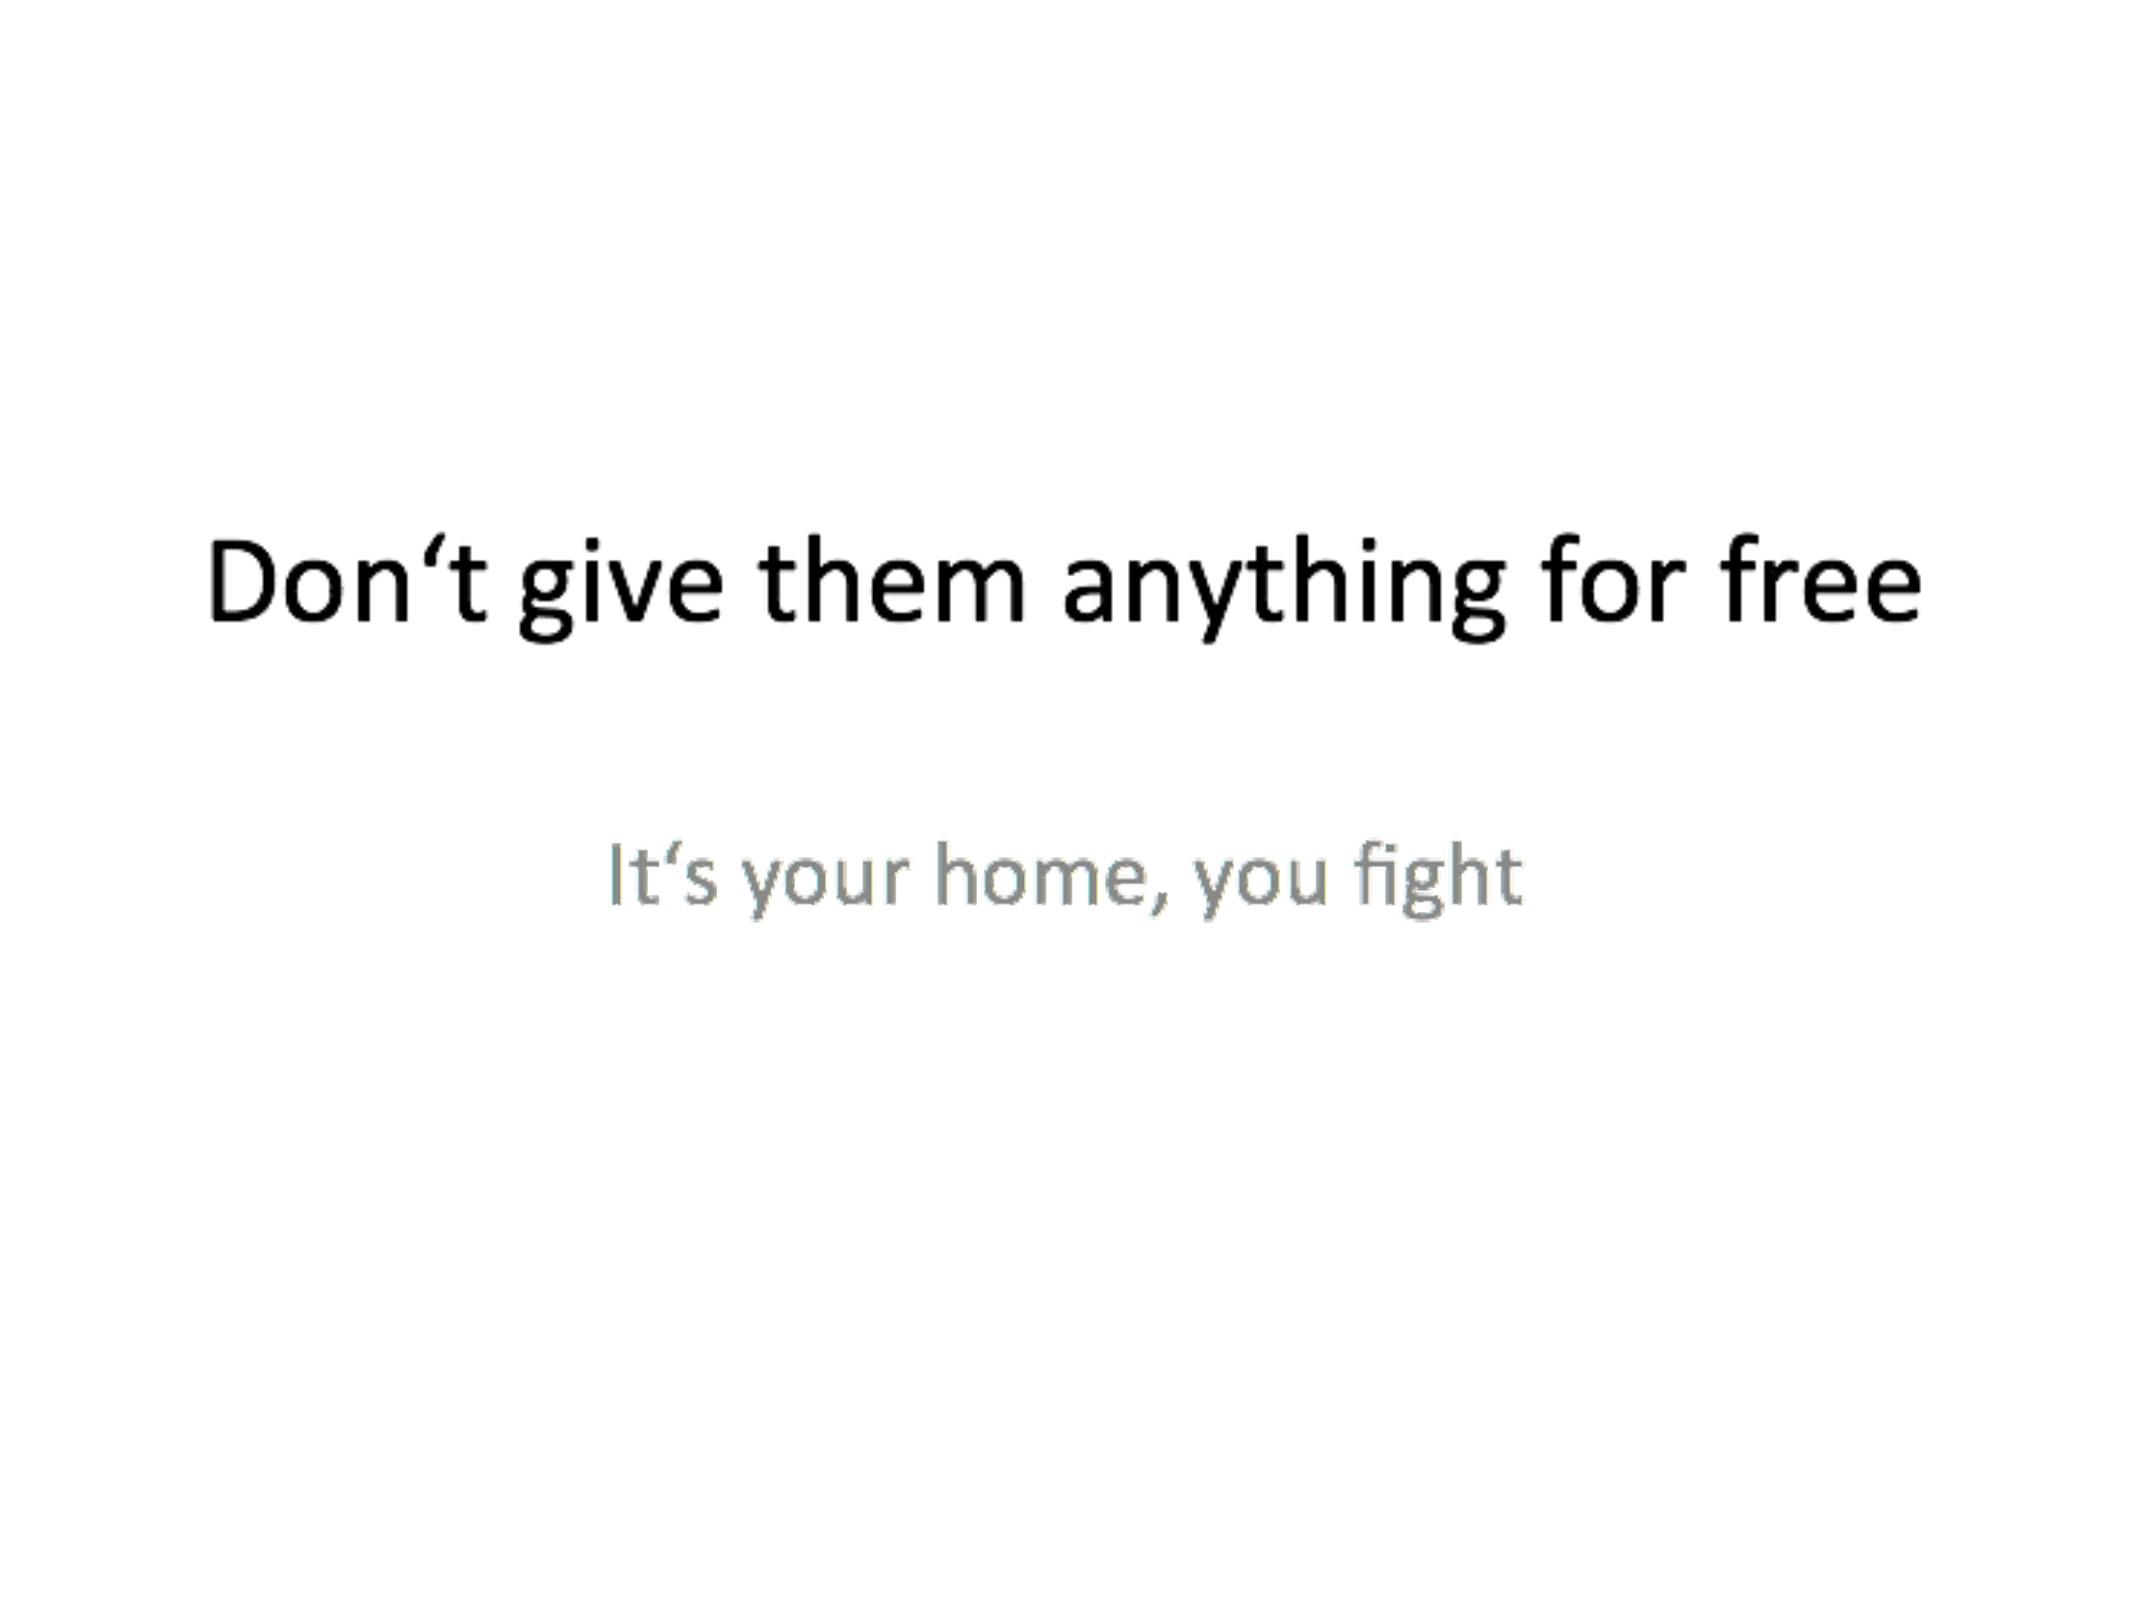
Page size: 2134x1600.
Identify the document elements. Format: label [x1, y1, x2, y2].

picture [183, 400, 1950, 1200]
